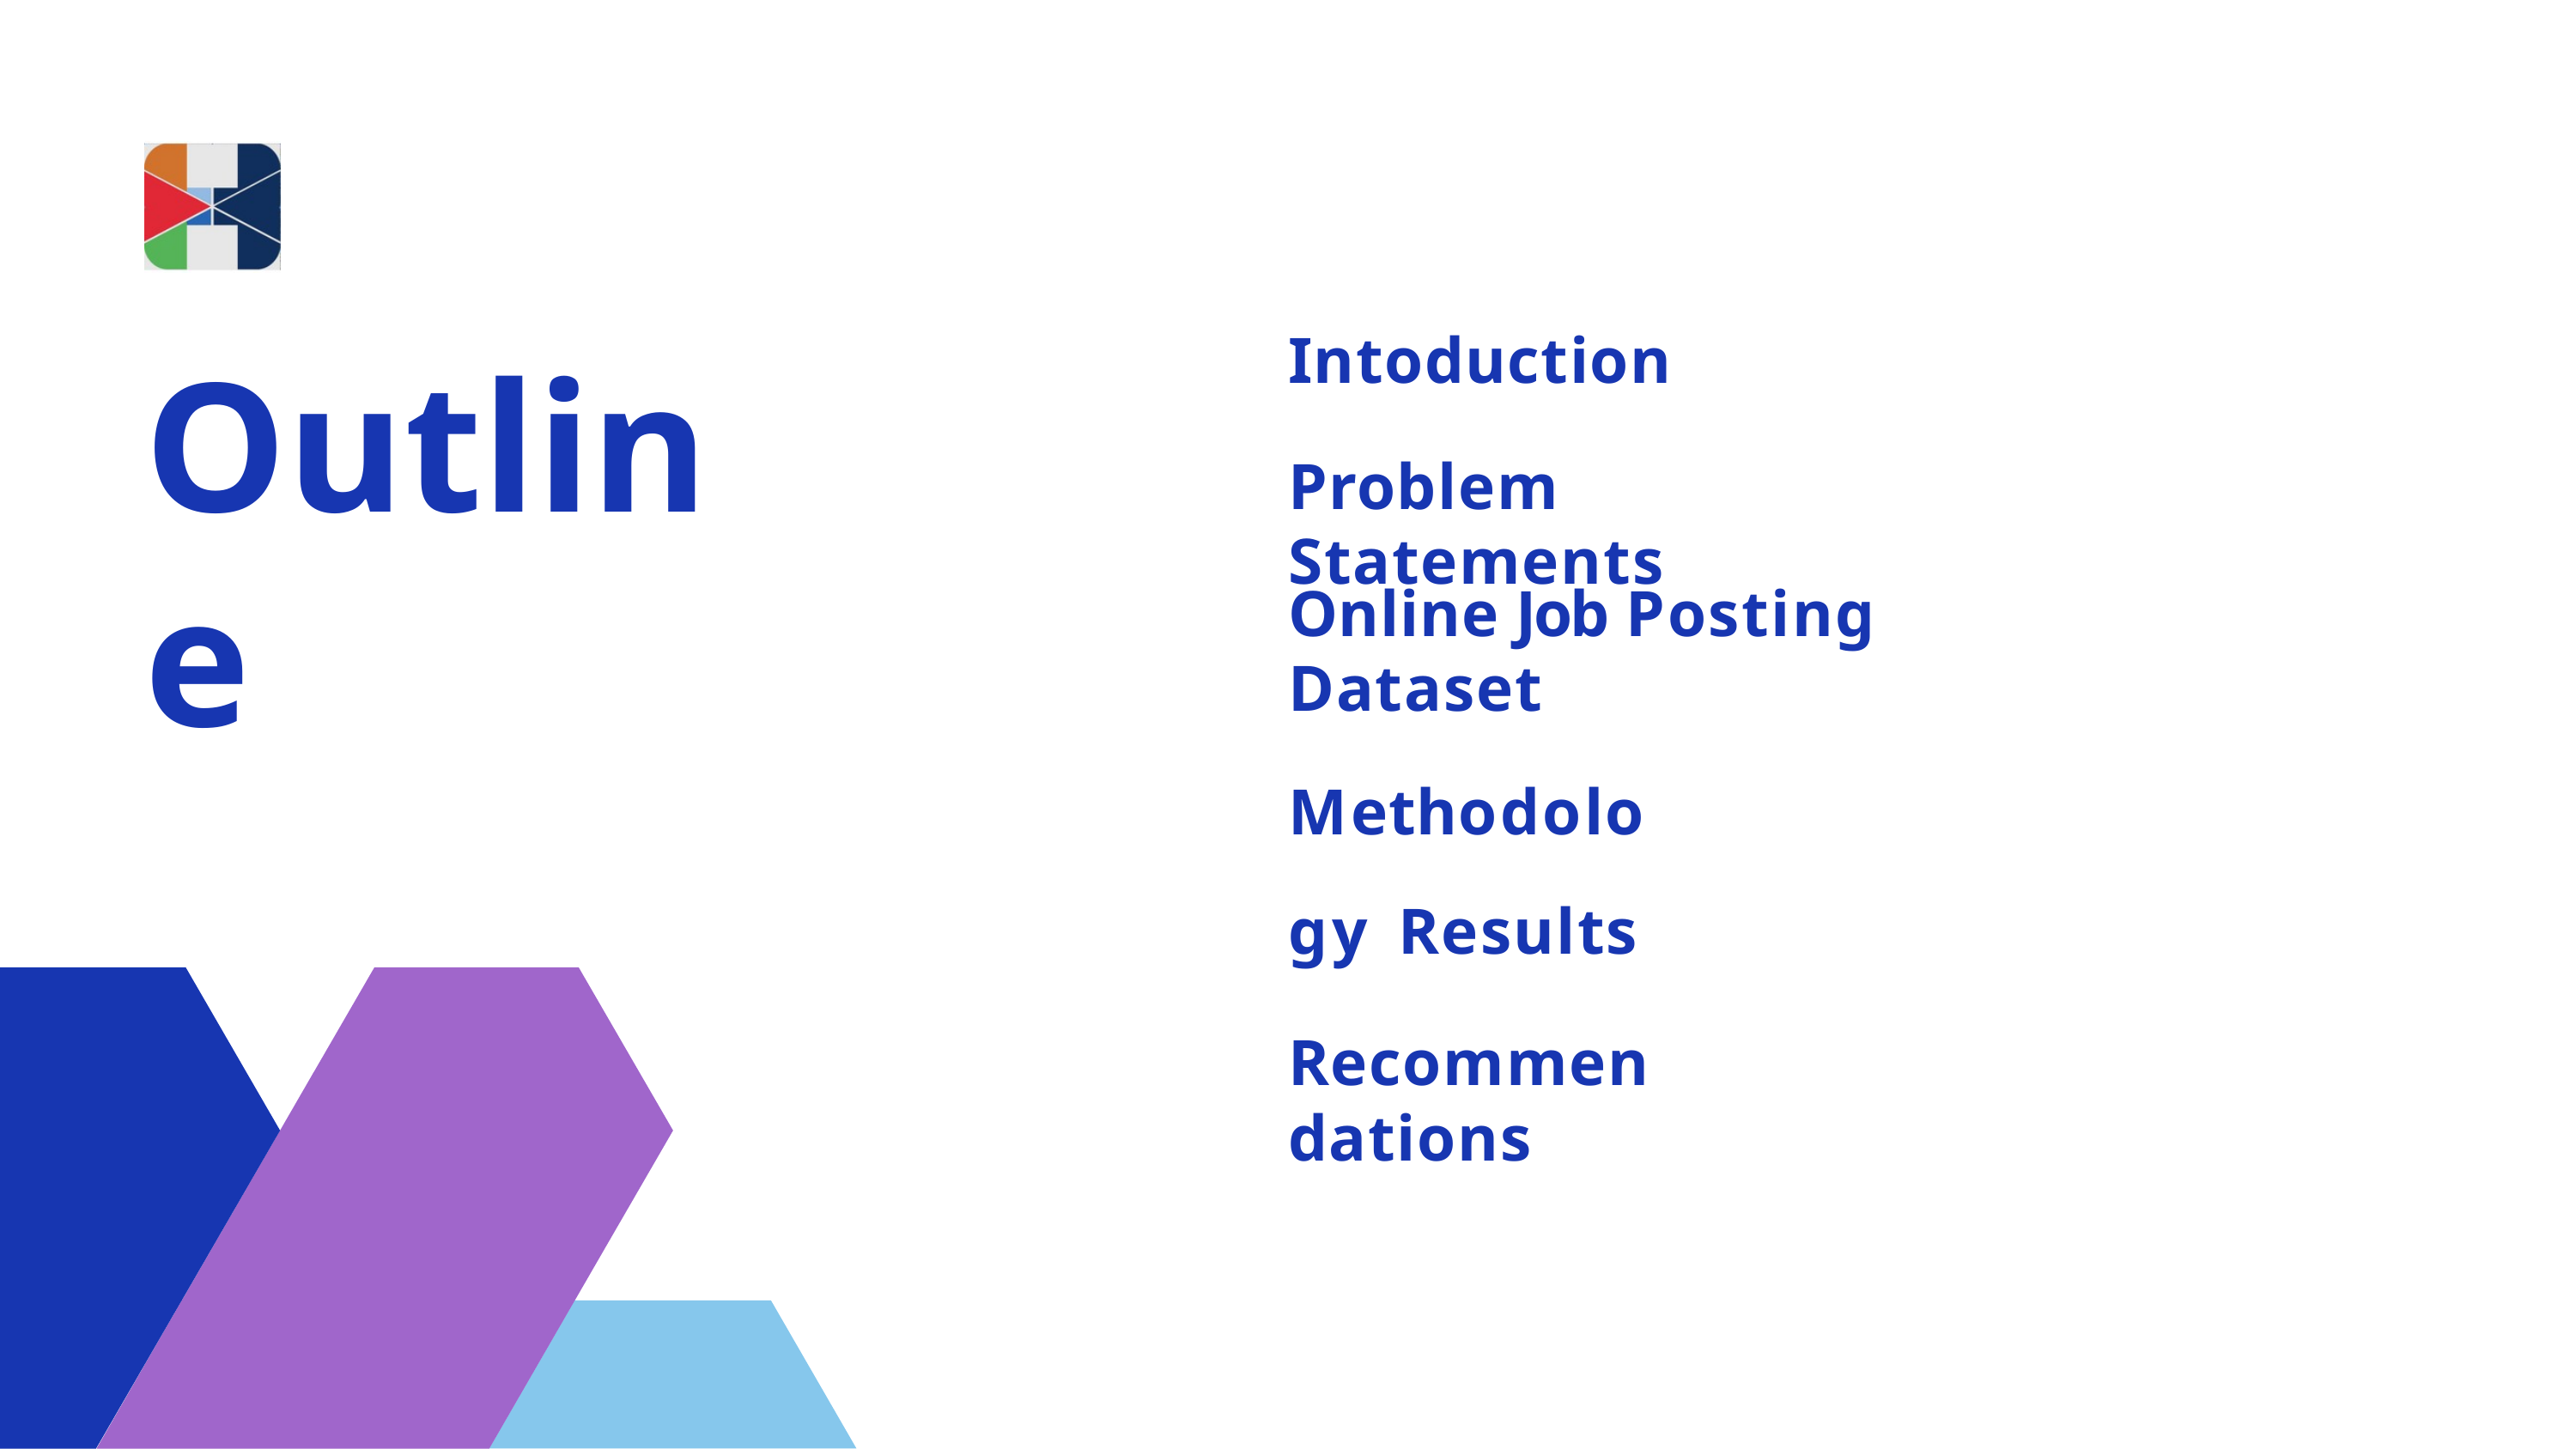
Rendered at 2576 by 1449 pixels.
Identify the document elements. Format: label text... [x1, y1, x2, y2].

picture [144, 141, 281, 273]
text_box Online Job Posting Dataset Methodology Results Recommendations [1285, 572, 2099, 1173]
text_box Outline [143, 331, 747, 763]
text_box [0, 967, 857, 1449]
title Intoduction Problem Statements [1285, 318, 1909, 572]
